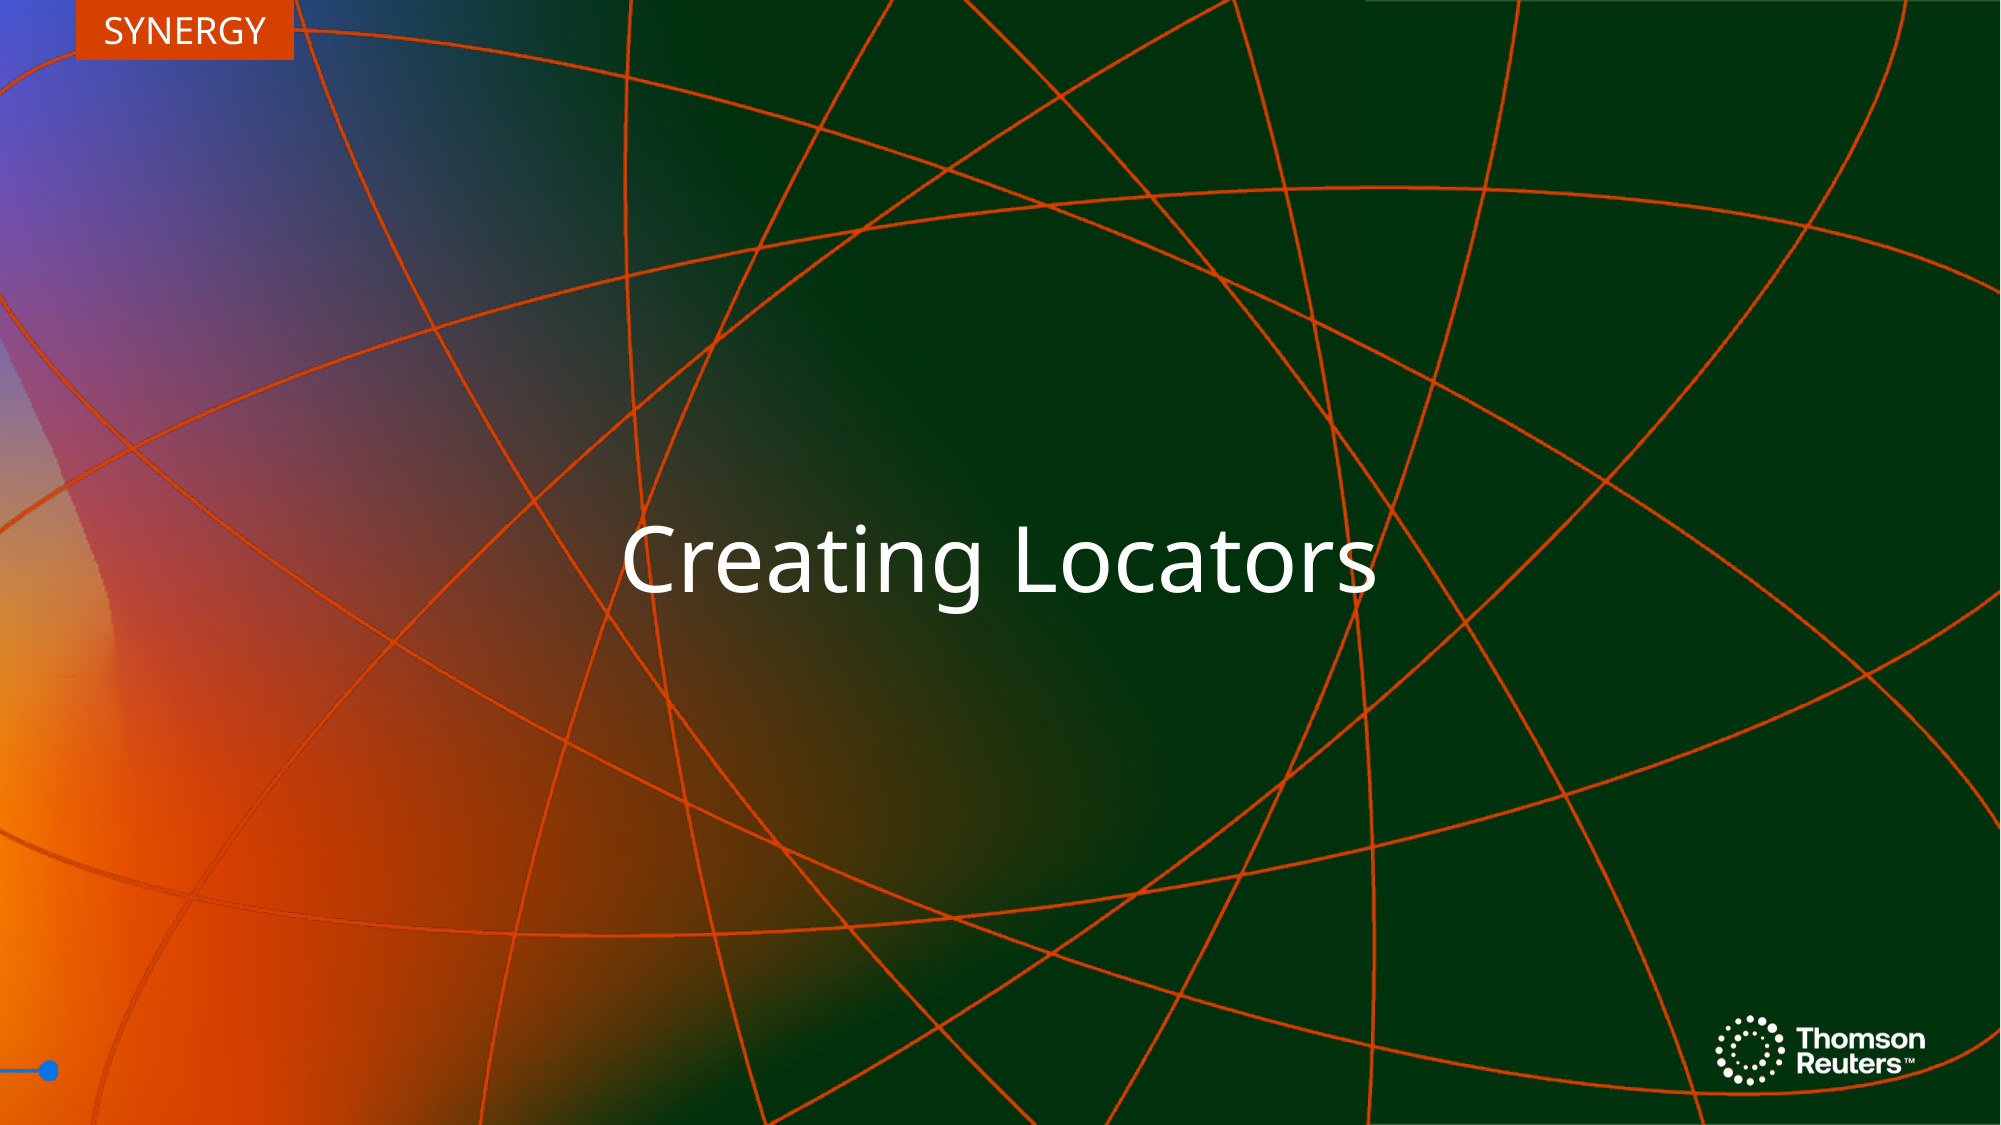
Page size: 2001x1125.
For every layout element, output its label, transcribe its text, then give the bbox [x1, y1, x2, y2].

title Creating Locators [284, 439, 1716, 686]
picture [0, 0, 2001, 1125]
